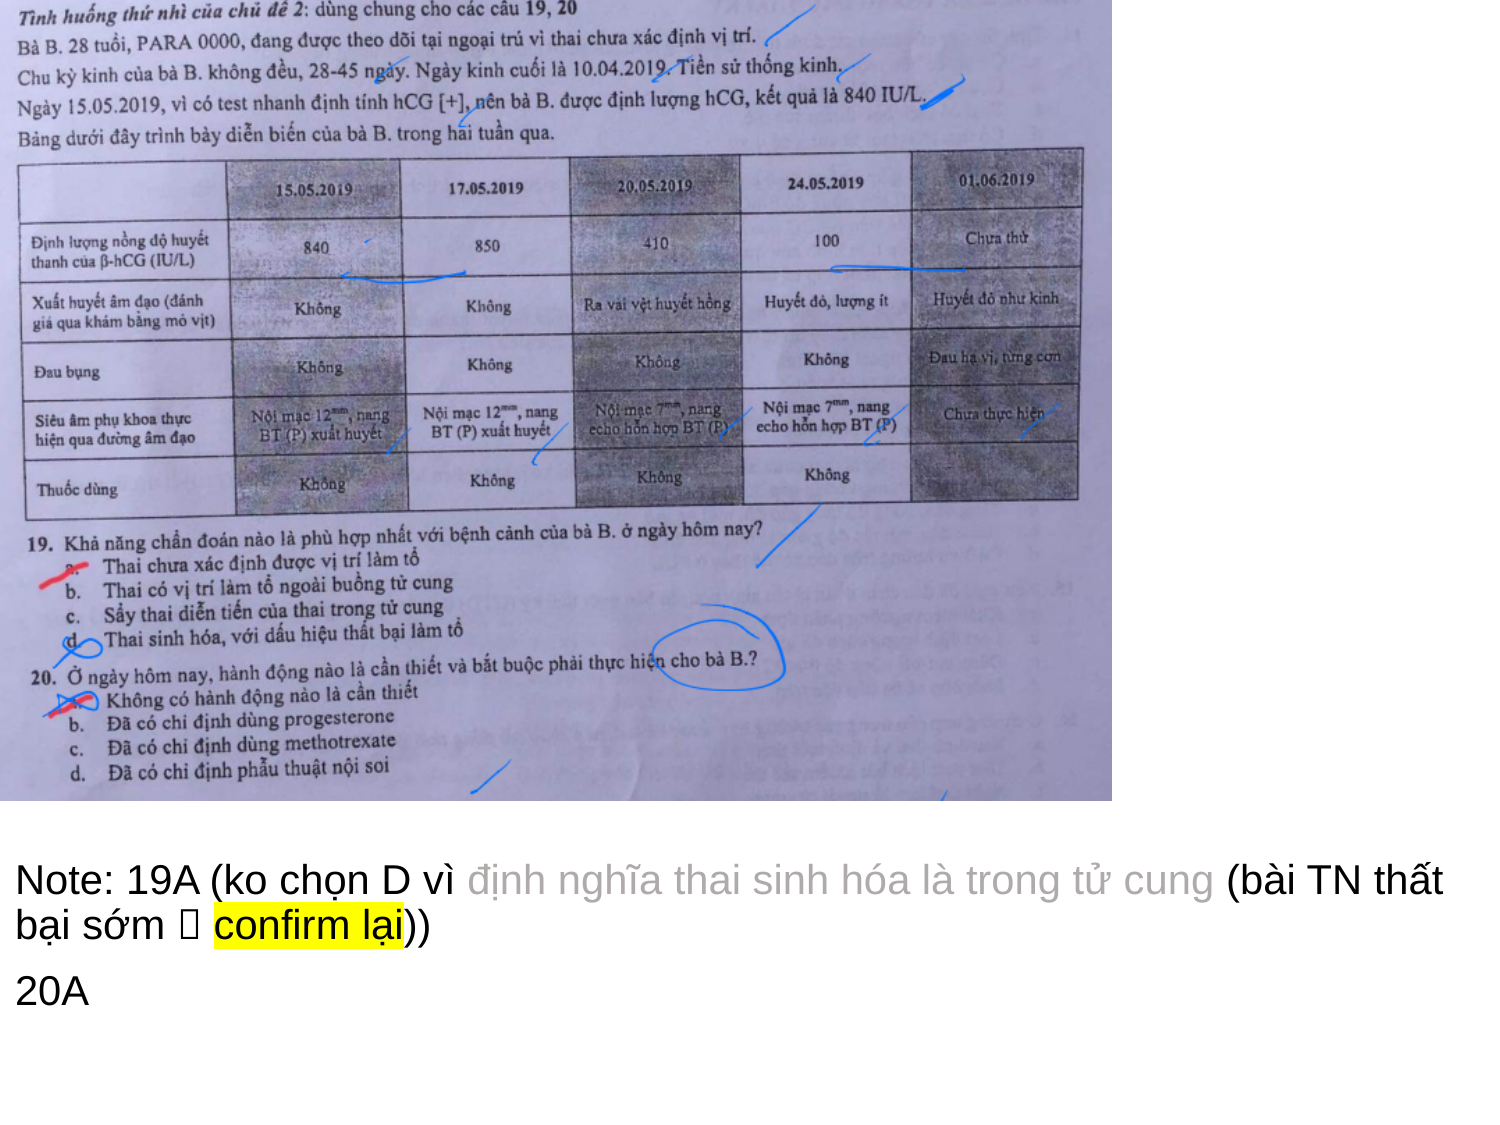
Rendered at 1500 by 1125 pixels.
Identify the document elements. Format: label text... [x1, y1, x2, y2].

subtitle Note: 19A (ko chọn D vì định nghĩa thai sinh hóa là trong tử cung (bài TN thất bại sớm  confirm lại)) 20A [0, 851, 1500, 1093]
picture [0, 0, 1112, 802]
